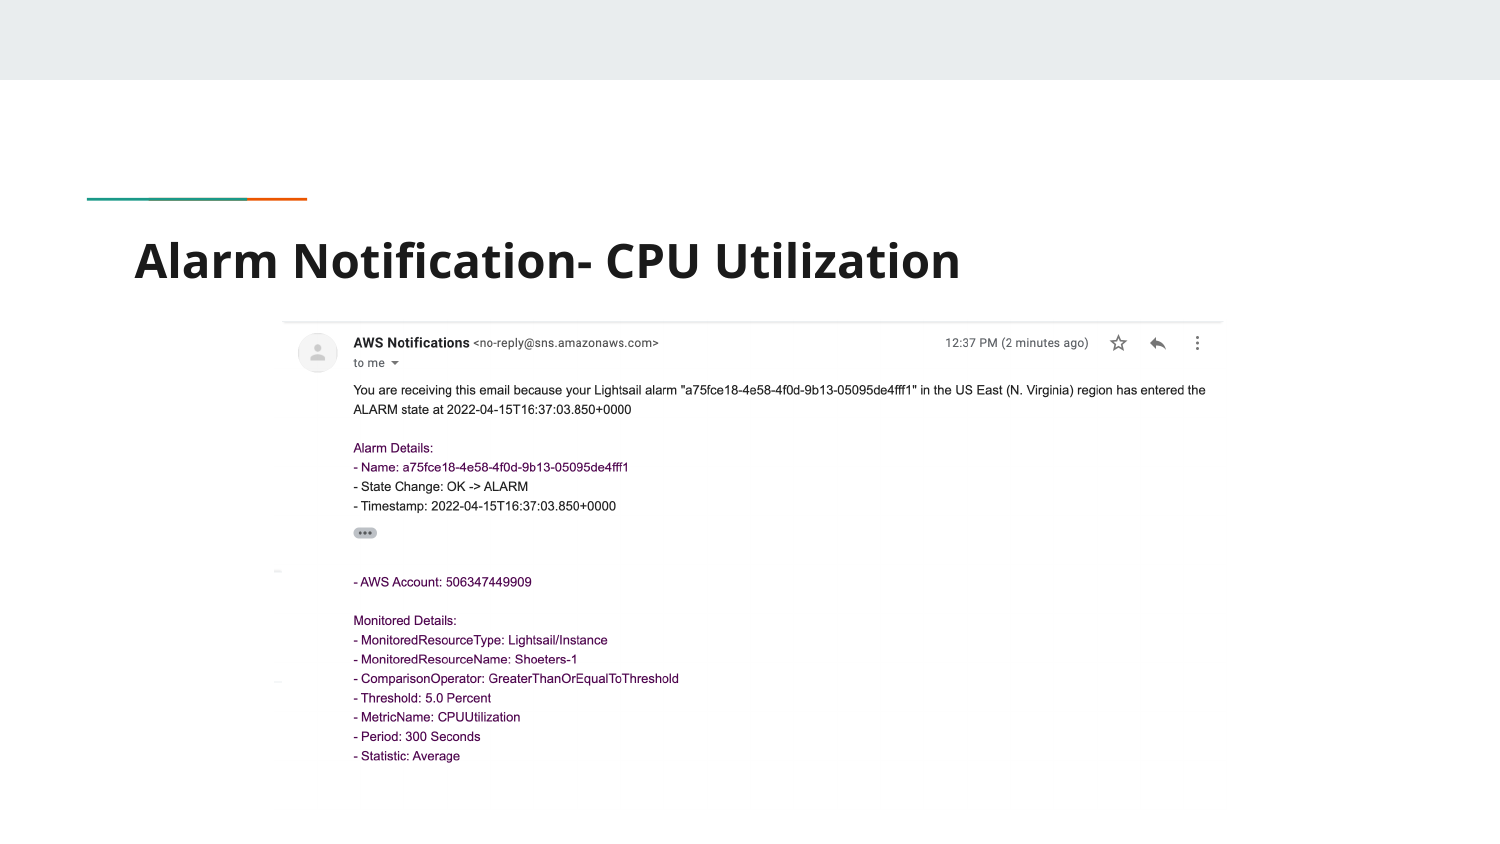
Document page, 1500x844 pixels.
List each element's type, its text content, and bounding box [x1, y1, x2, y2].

title Alarm Notification- CPU Utilization [119, 216, 1381, 305]
picture [274, 319, 1227, 810]
